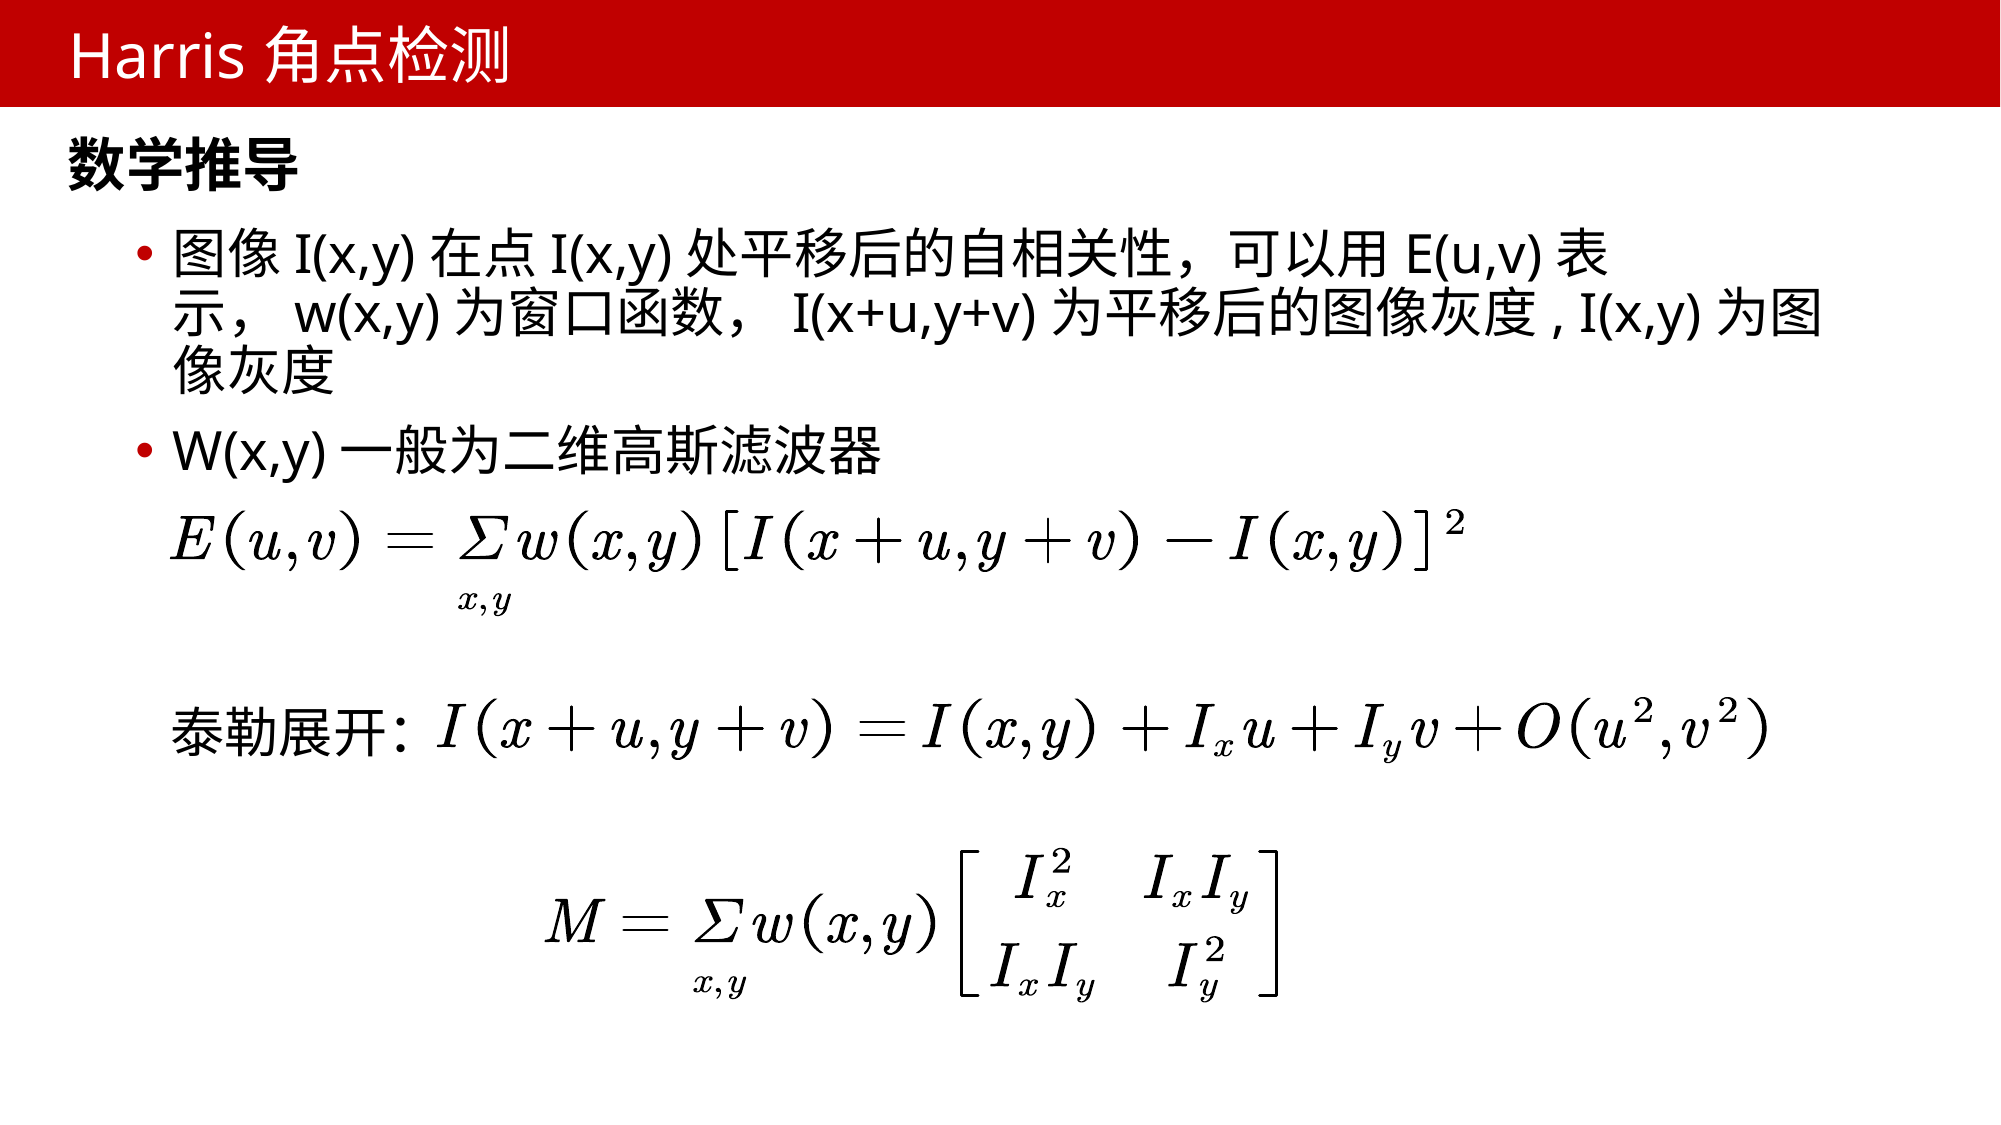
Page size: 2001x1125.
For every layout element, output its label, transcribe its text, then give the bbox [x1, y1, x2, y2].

text_box 数学推导 [53, 129, 1054, 207]
text_box 泰勒展开： [155, 691, 430, 771]
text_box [430, 682, 1779, 781]
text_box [163, 493, 1476, 632]
title Harris角点检测 [53, 0, 1779, 168]
list 图像I(x,y)在点I(x,y)处平移后的自相关性，可以用E(u,v)表示，w(x,y)为窗口函数，I(x+u,y+v)为平移后的图像灰度, I(x,y)为图像灰度 W(x,y)一般为二维高斯滤波器 [120, 219, 1846, 1103]
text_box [538, 832, 1293, 1020]
